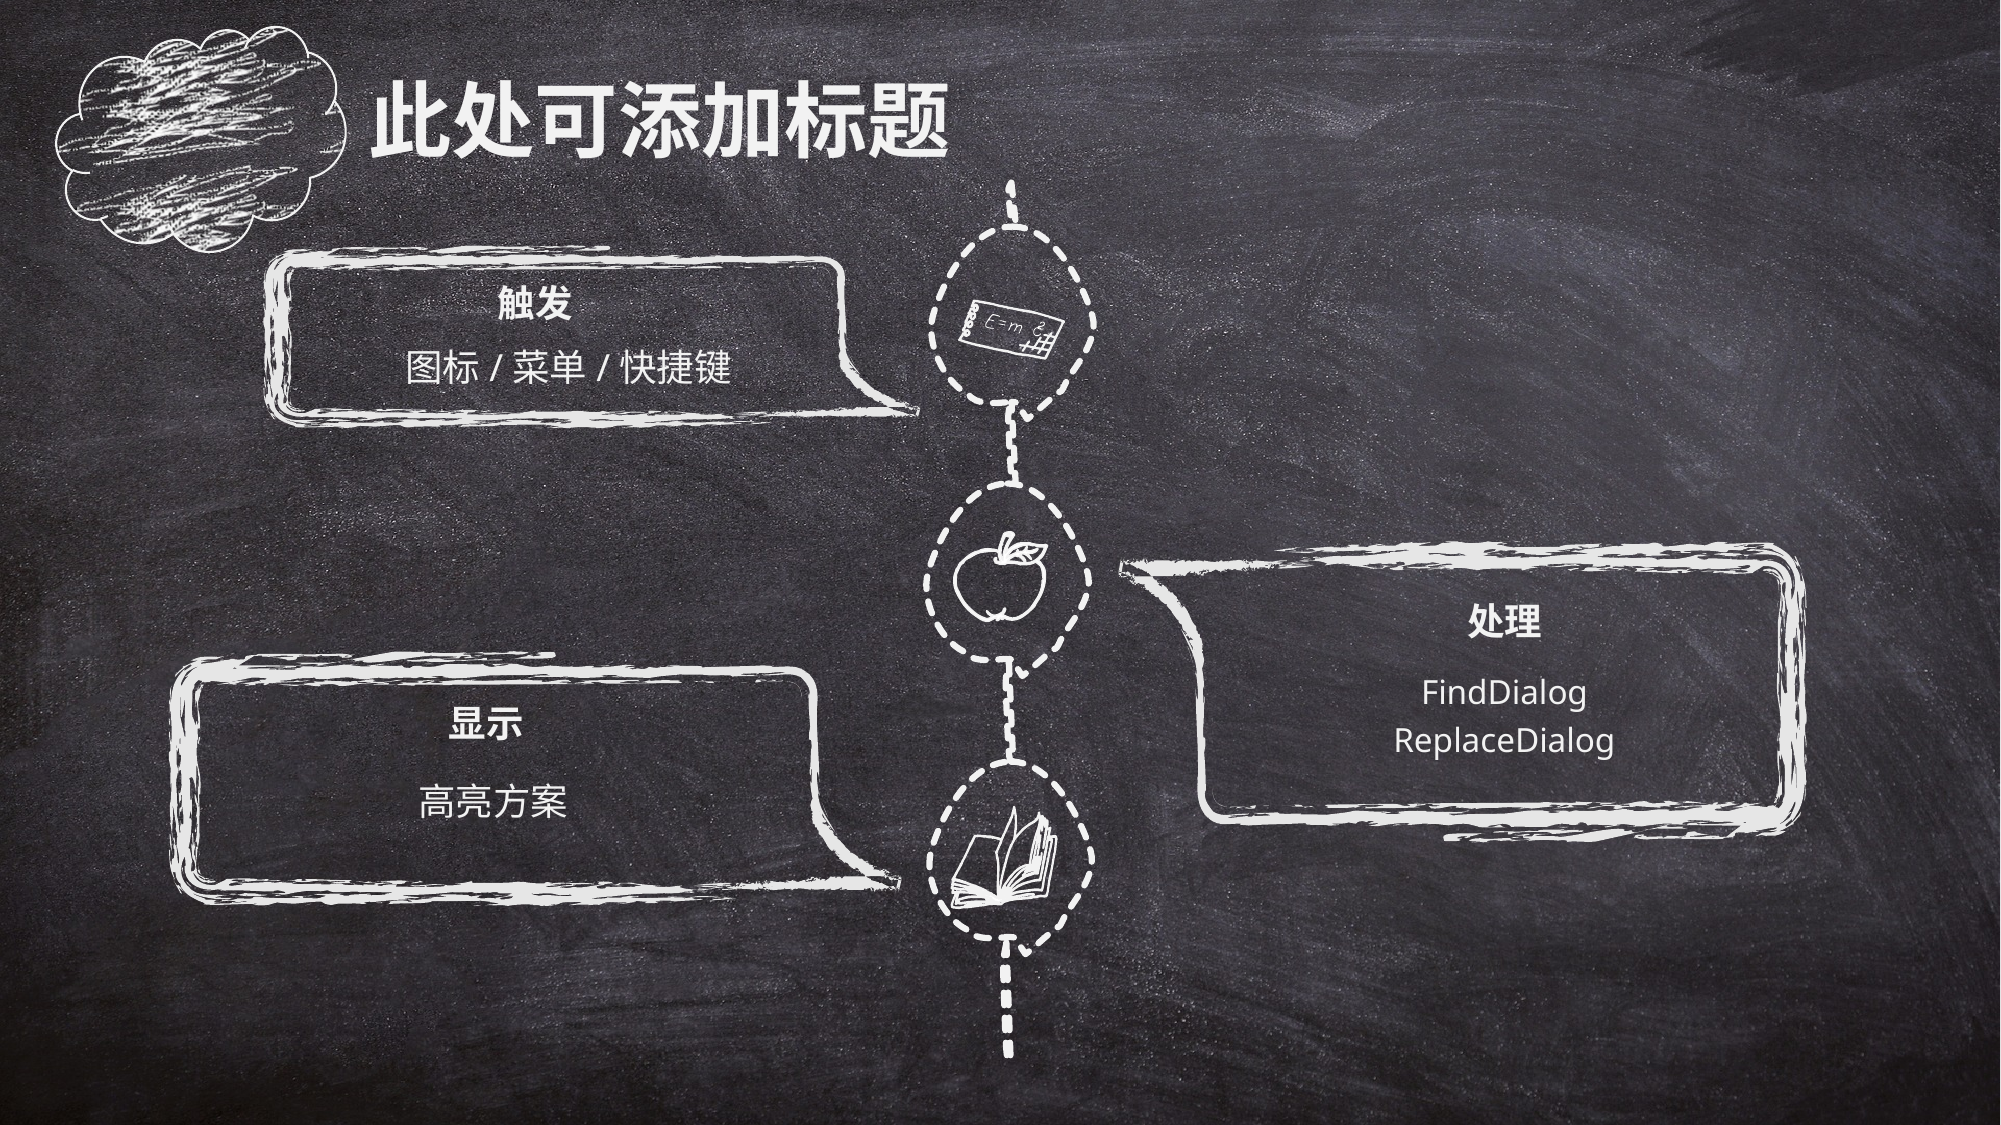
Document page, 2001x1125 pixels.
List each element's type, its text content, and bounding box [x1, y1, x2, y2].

text_box [951, 806, 1057, 909]
text_box [925, 225, 1095, 955]
text_box [55, 25, 347, 254]
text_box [958, 300, 1065, 359]
text_box [1007, 181, 1017, 224]
picture [0, 0, 2001, 1125]
text_box [953, 531, 1048, 622]
text_box 此处可添加标题 [353, 60, 1303, 176]
text_box [1002, 941, 1012, 1062]
